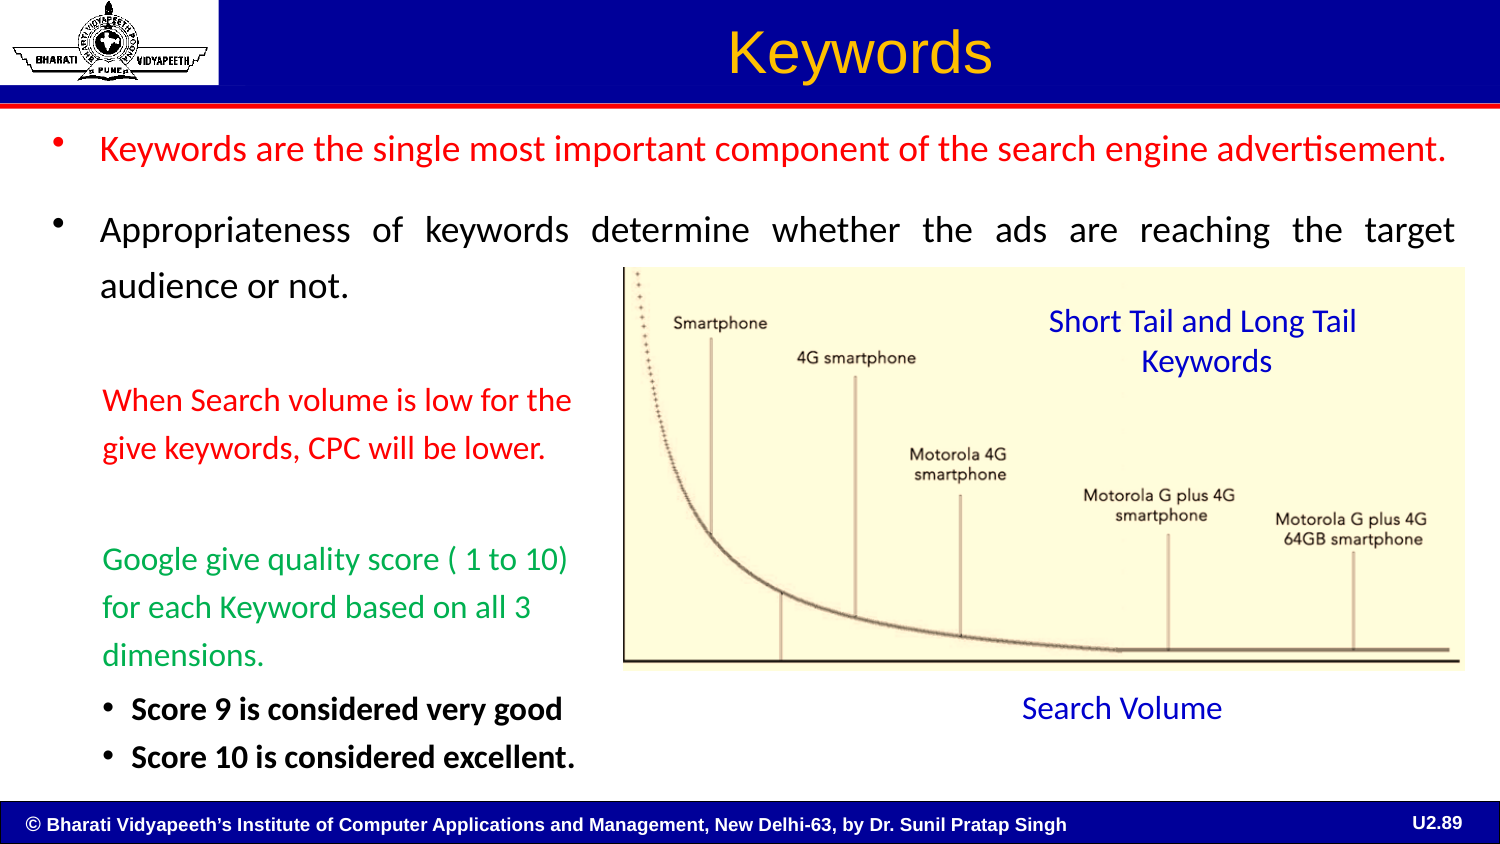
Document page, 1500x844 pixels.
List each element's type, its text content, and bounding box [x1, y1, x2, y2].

text_box When Search volume is low for the give keywords, CPC will be lower. [87, 363, 572, 469]
title Keywords [233, 6, 1488, 89]
picture [623, 267, 1465, 671]
list Keywords are the single most important component of the search engine advertisement. Appropriateness of keywords determine whether the ads are reaching the target audience or not. [39, 106, 1470, 802]
text_box Search Volume [1007, 679, 1239, 734]
text_box Google give quality score ( 1 to 10) for each Keyword based on all 3 dimensions. Score 9 is considered very good Score 10 is considered excellent. [87, 522, 572, 793]
picture [12, 1, 208, 81]
